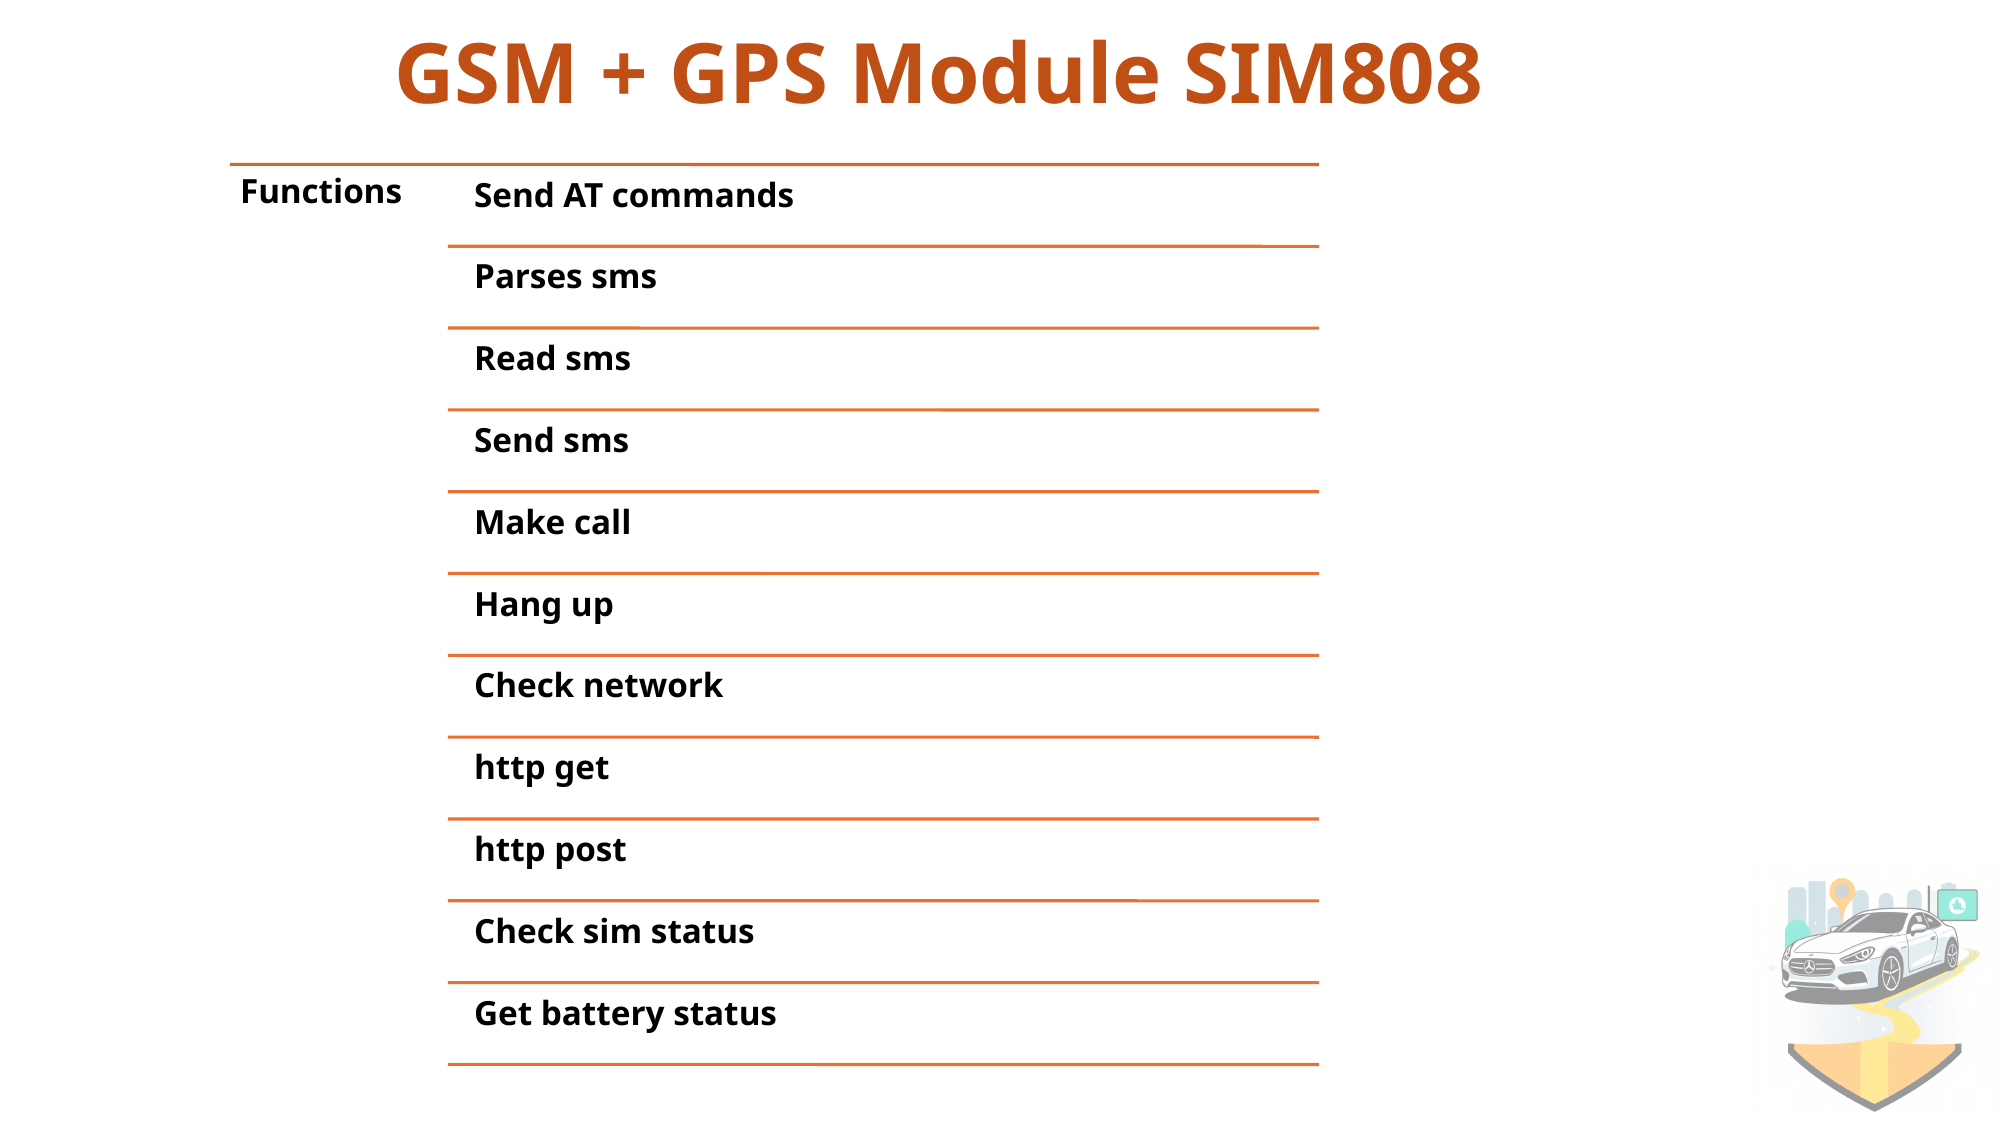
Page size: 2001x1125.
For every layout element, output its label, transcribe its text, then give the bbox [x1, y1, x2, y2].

title GSM + GPS Module SIM808 [76, 10, 1802, 144]
picture [1748, 864, 2000, 1115]
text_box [229, 163, 1320, 1070]
